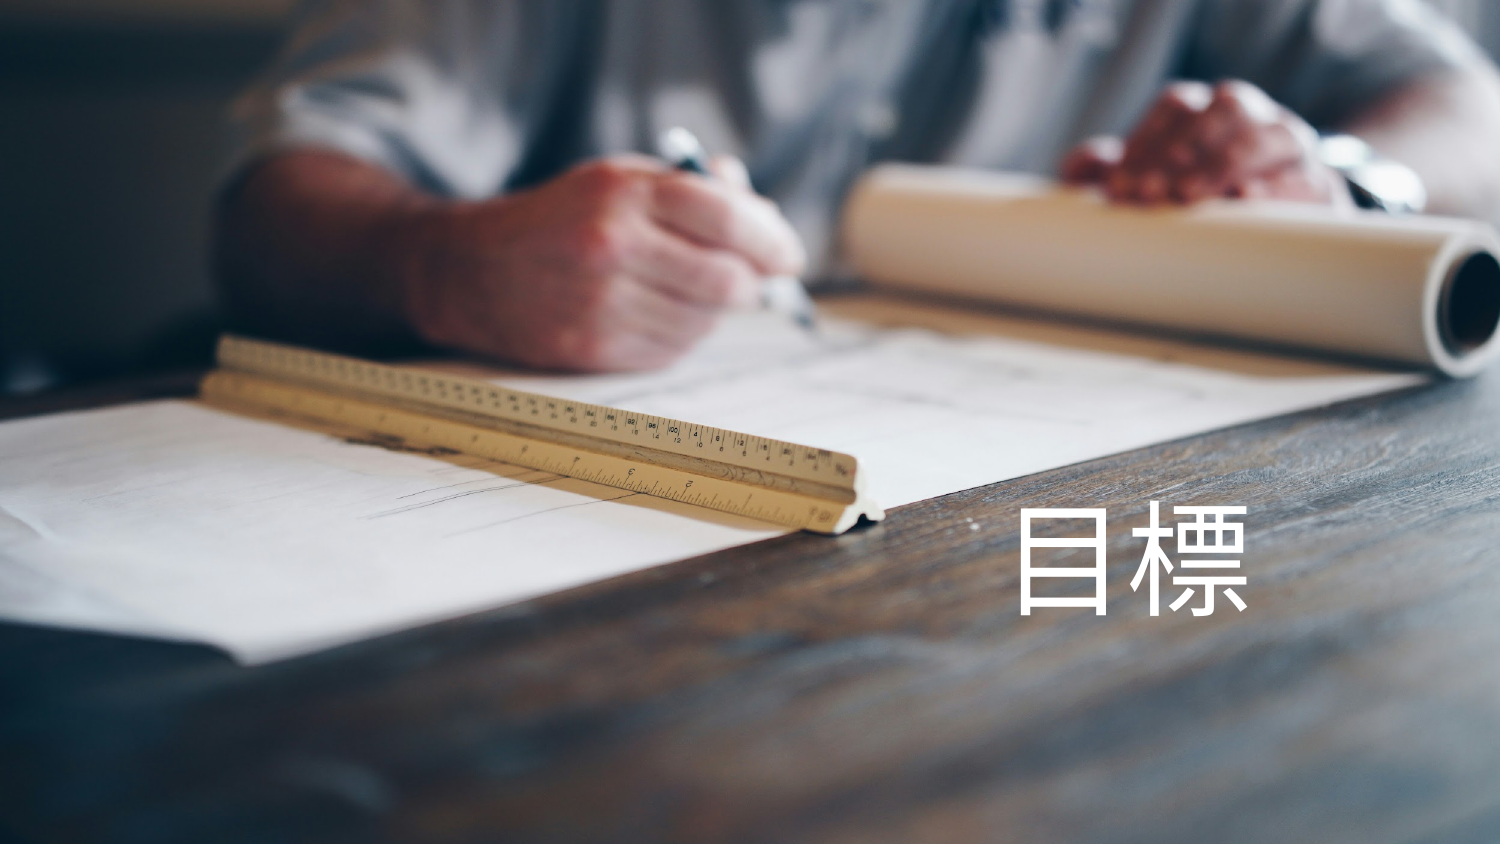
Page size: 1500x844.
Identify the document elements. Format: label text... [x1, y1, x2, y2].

title 目標 [986, 466, 1363, 816]
picture [0, 0, 1500, 844]
